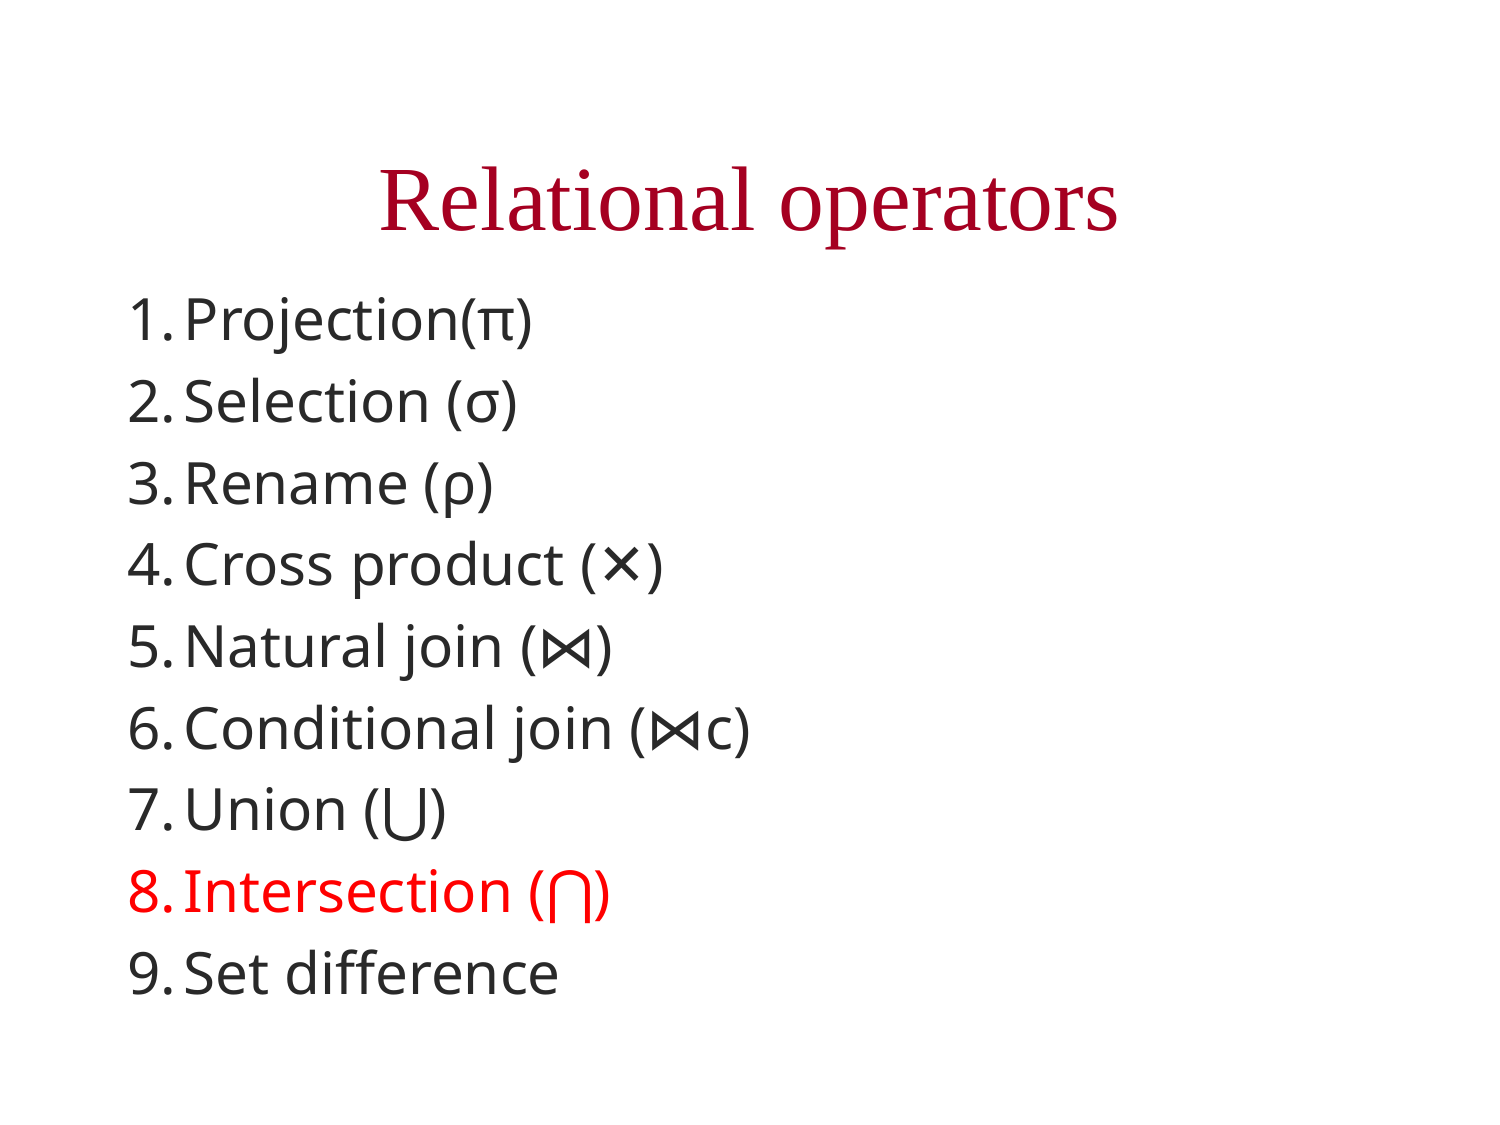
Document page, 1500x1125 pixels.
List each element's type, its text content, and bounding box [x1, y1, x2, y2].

list Projection(π) Selection (σ) Rename (ρ) Cross product (✕) Natural join (⋈) Conditional join (⋈c) Union (⋃) Intersection (⋂) Set difference [112, 288, 1388, 1038]
title Relational operators [112, 99, 1388, 288]
